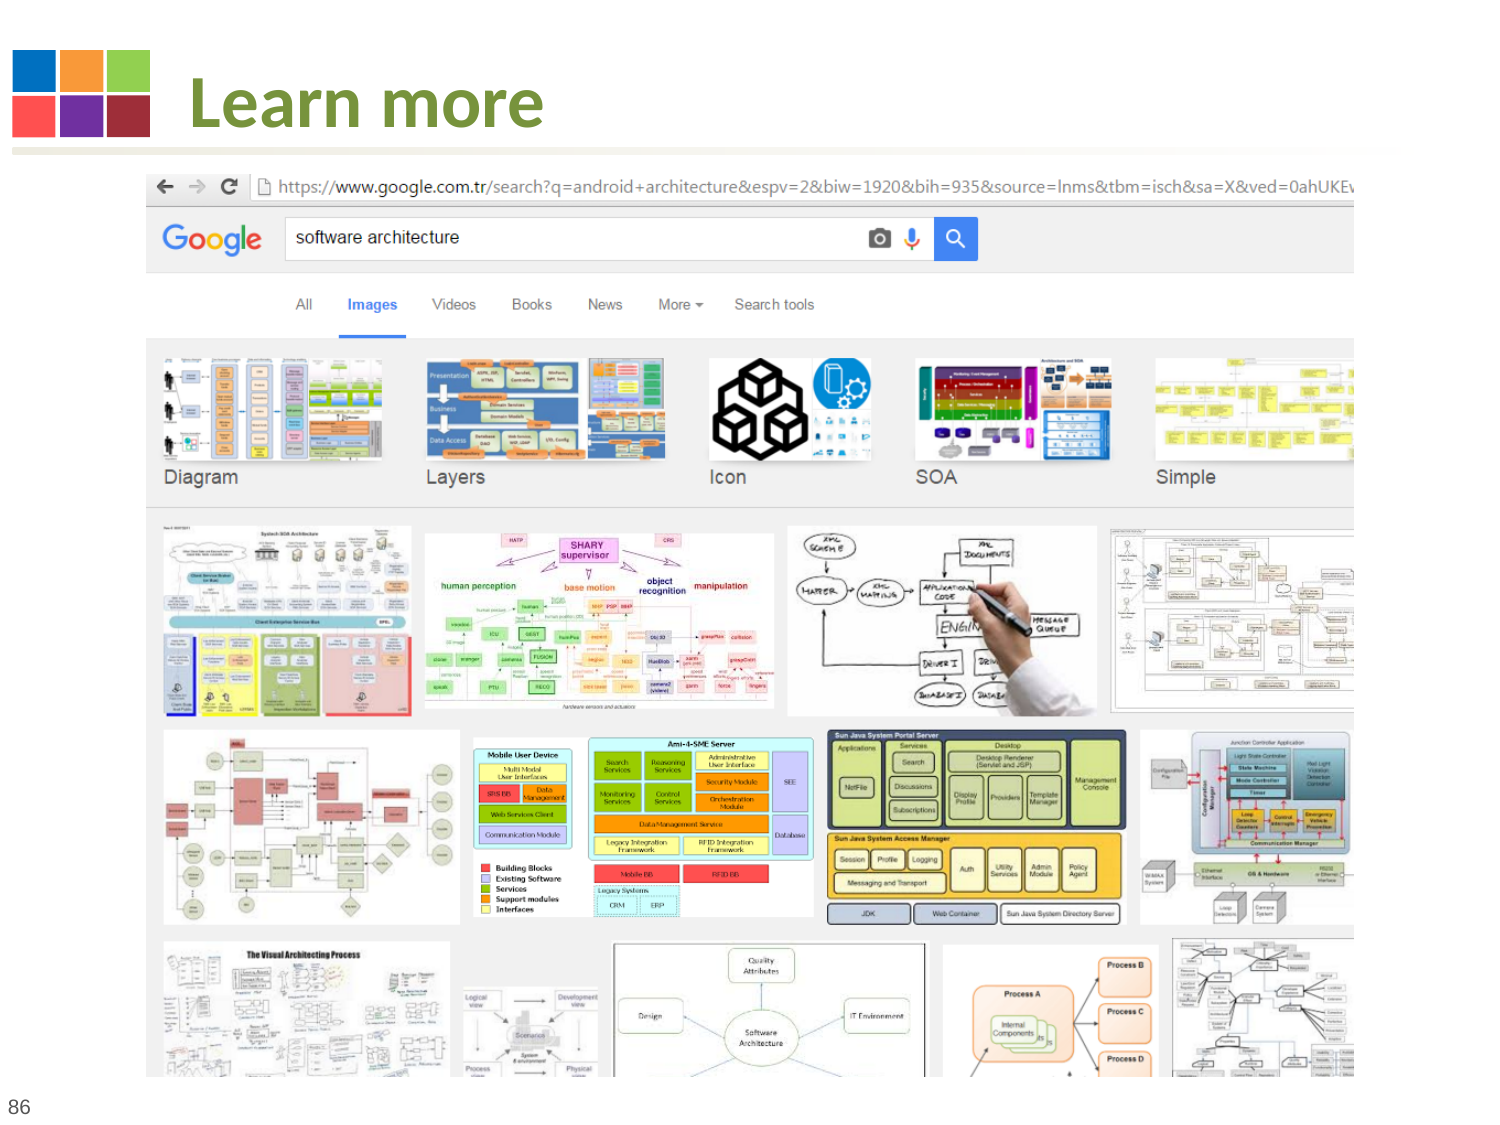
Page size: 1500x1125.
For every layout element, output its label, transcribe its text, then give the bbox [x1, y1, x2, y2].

title Learn more [174, 47, 1475, 150]
picture [146, 174, 1354, 1077]
